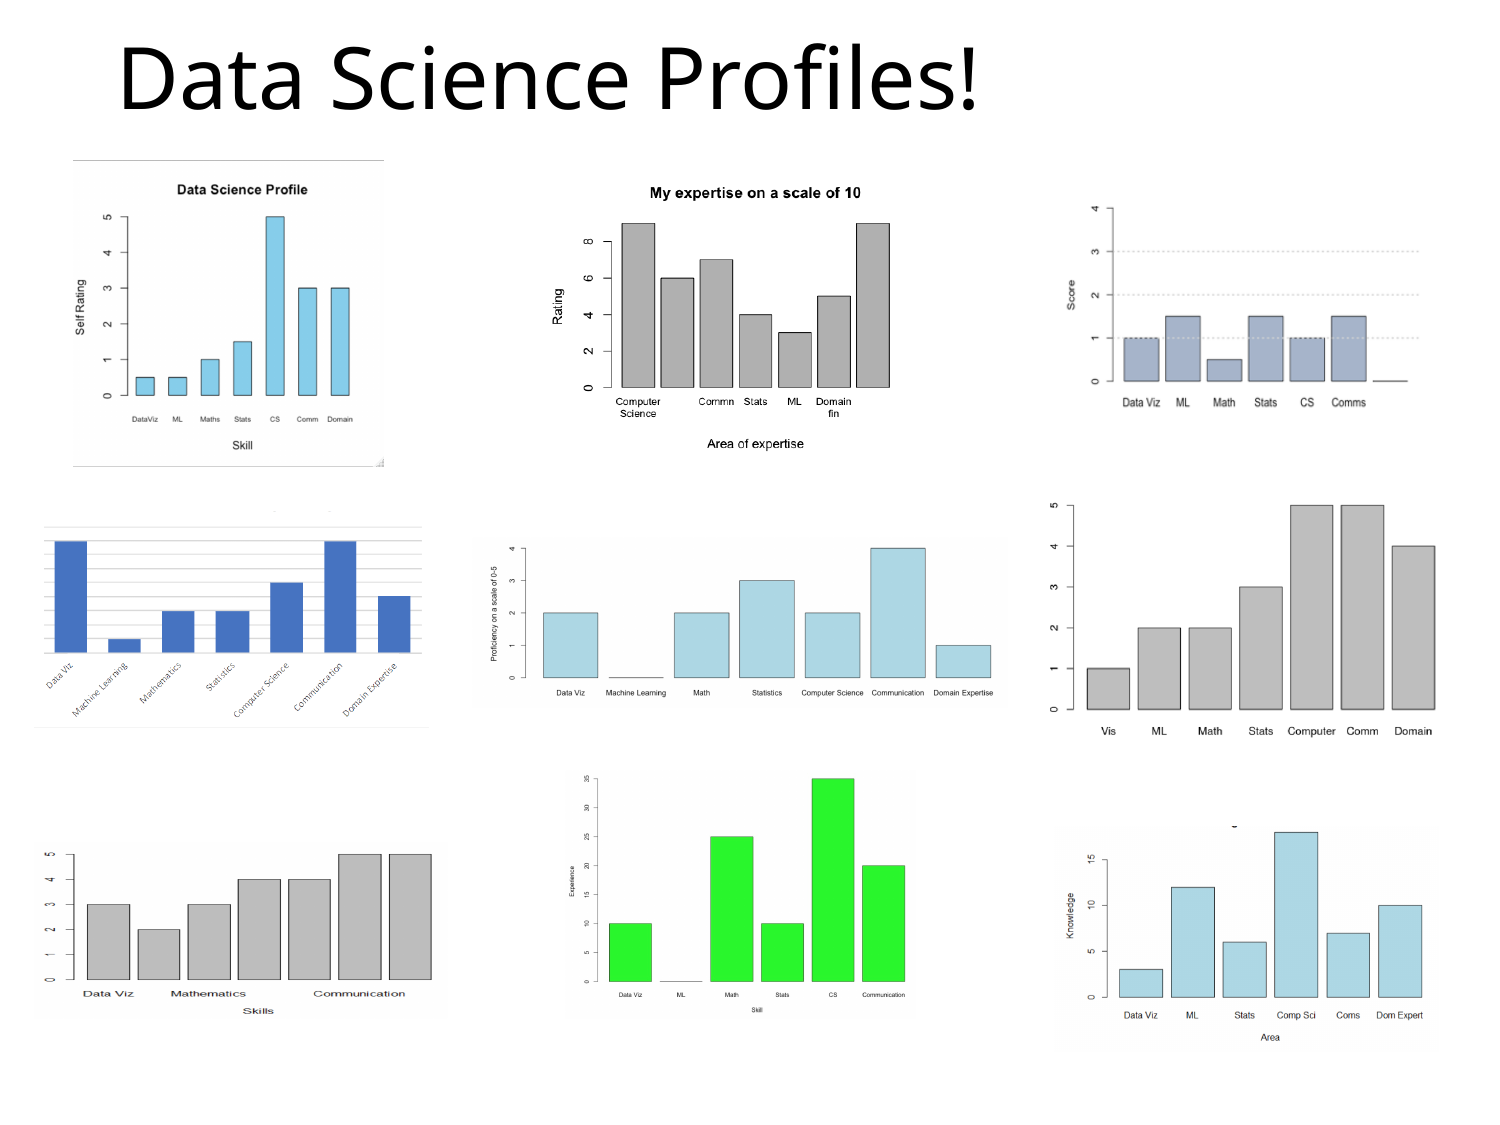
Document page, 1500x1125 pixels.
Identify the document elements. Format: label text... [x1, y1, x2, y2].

picture [548, 160, 932, 467]
picture [34, 842, 448, 1019]
picture [565, 770, 916, 1019]
picture [1054, 826, 1439, 1052]
picture [1031, 491, 1457, 755]
picture [73, 160, 384, 467]
title Data Science Profiles! [101, 26, 1396, 136]
picture [472, 537, 1008, 708]
picture [33, 511, 429, 728]
picture [1048, 206, 1439, 421]
